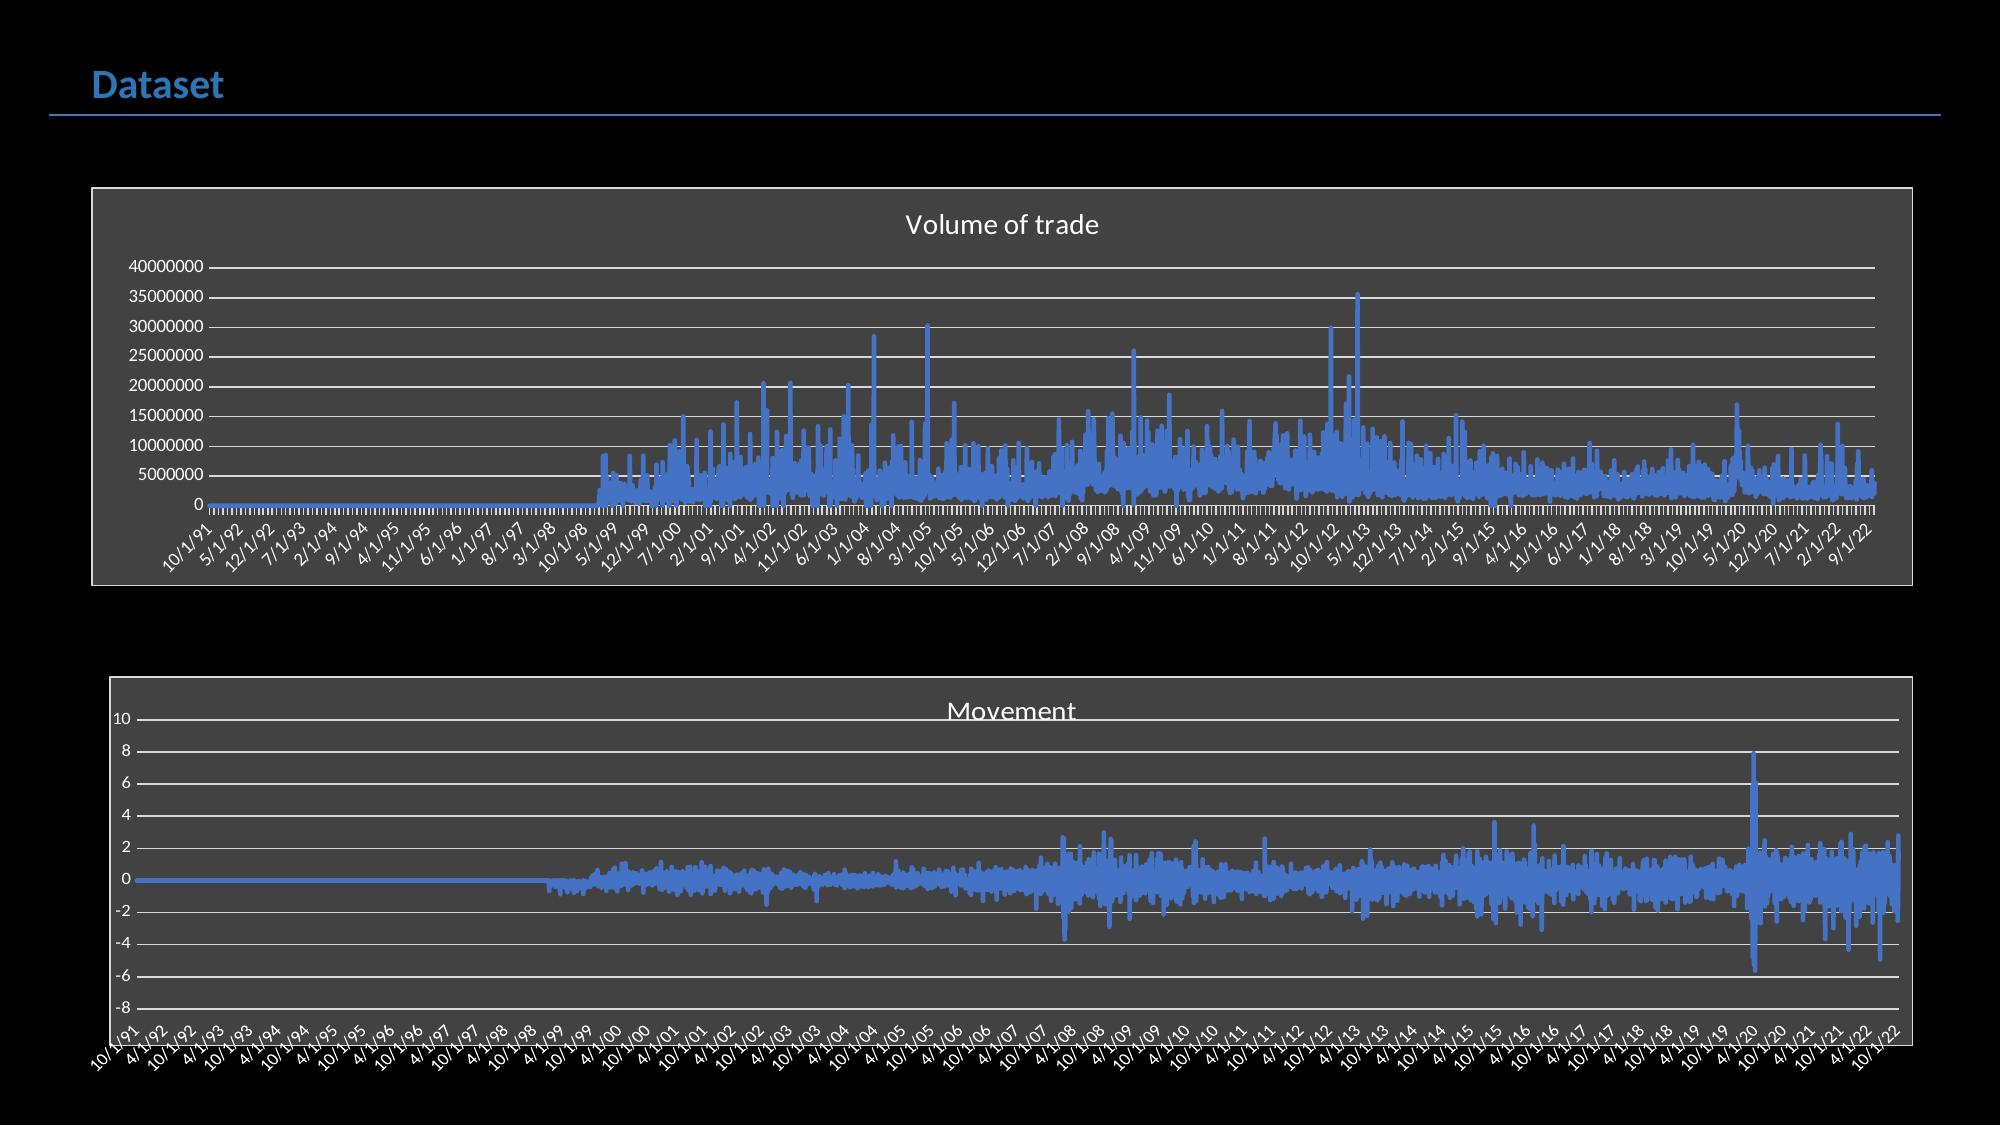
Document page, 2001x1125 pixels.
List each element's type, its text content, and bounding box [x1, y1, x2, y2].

chart [86, 676, 1914, 1076]
text_box Dataset [76, 49, 746, 114]
chart [91, 187, 1914, 587]
